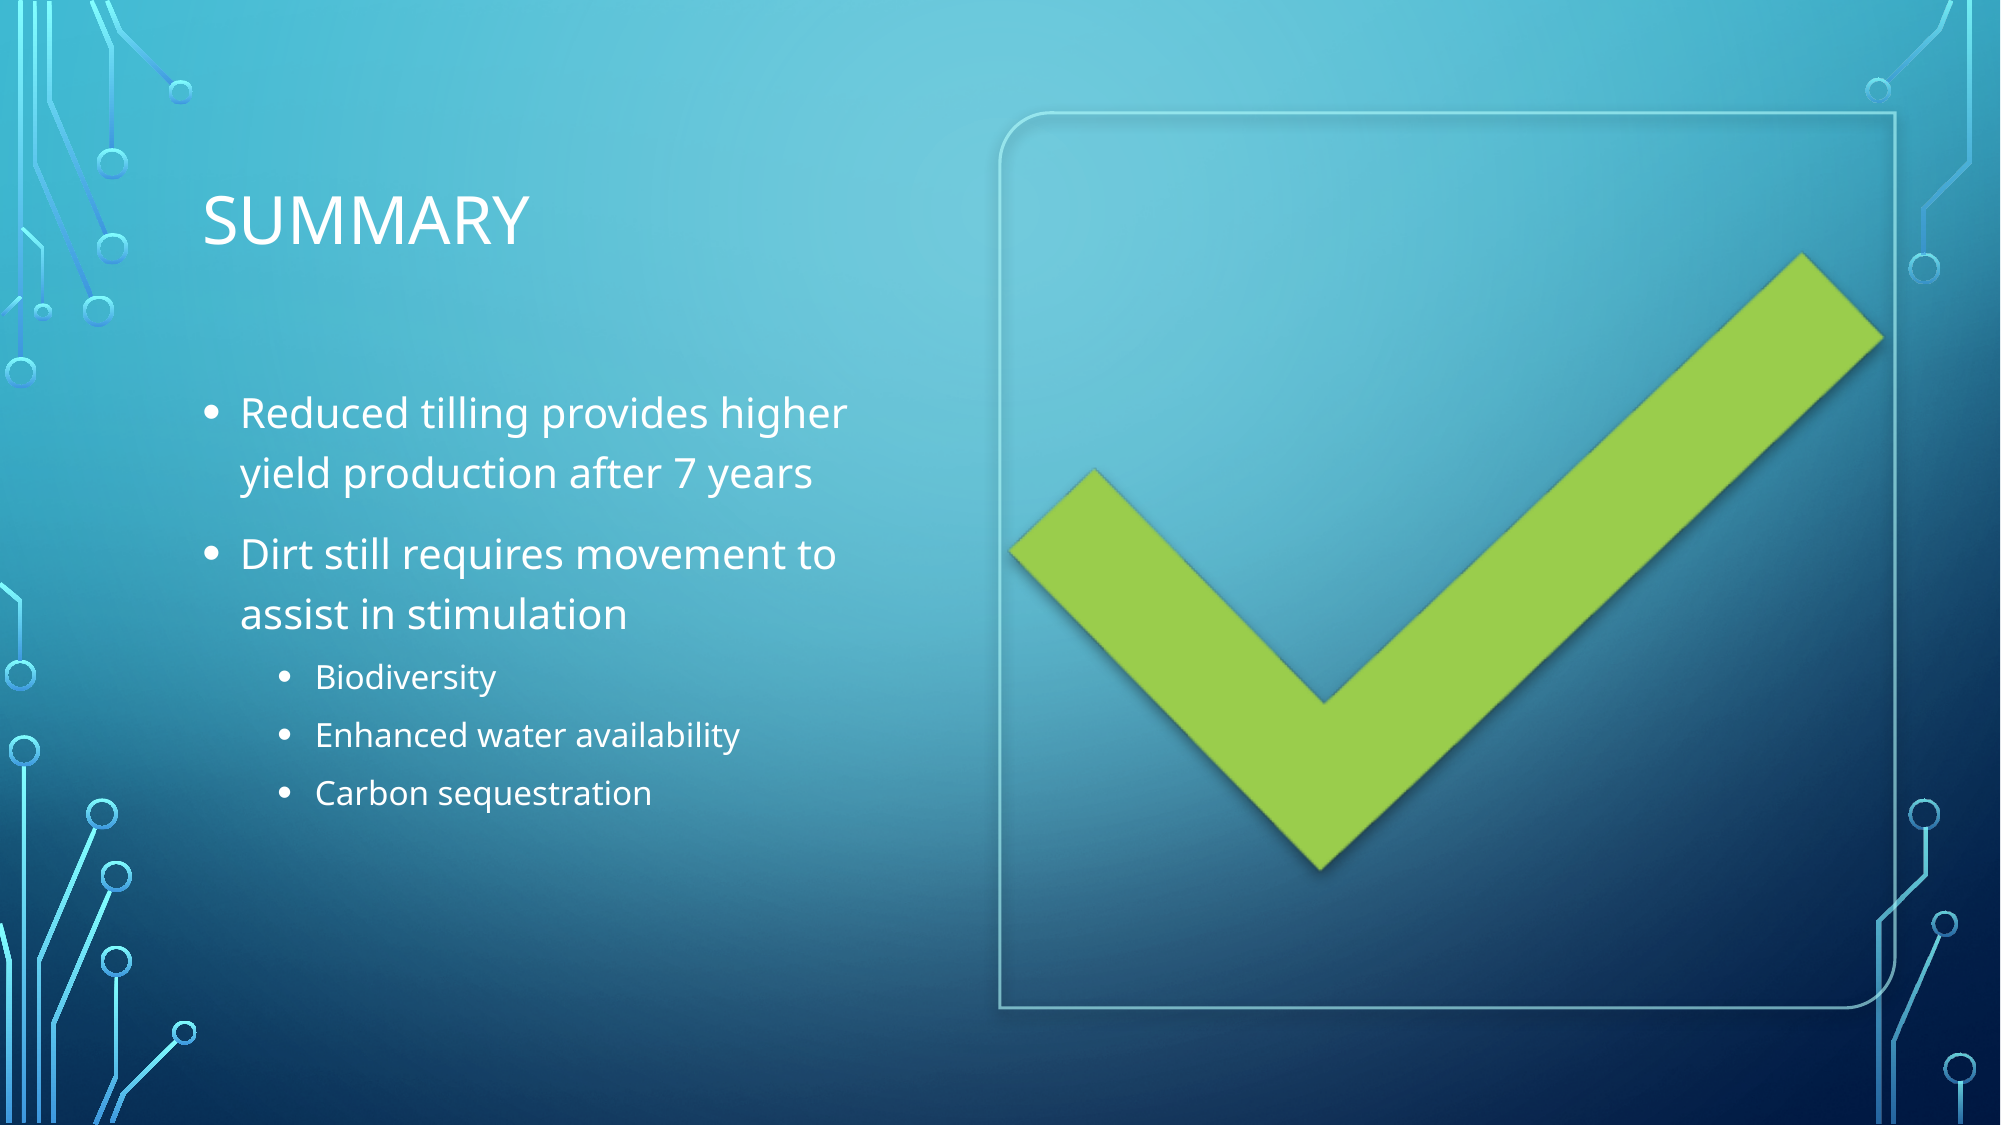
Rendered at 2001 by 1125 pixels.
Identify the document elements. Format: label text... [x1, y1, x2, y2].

list Reduced tilling provides higher yield production after 7 years Dirt still requires movement to assist in stimulation Biodiversity Enhanced water availability Carbon sequestration [187, 369, 919, 1020]
picture [999, 112, 1896, 1009]
title summary [187, 101, 919, 344]
